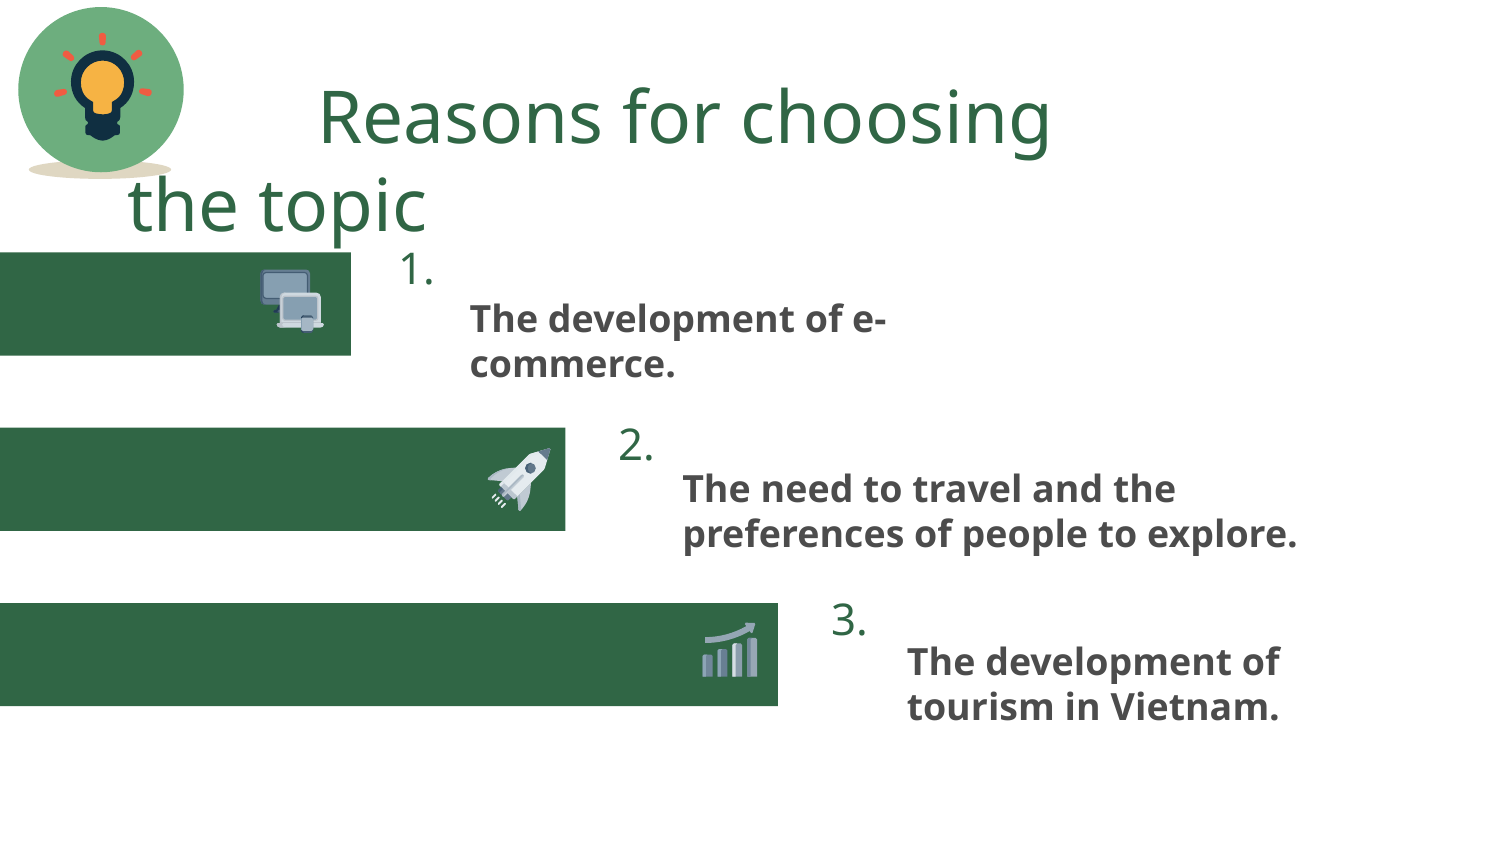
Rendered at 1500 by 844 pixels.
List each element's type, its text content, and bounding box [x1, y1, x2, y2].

text_box [139, 88, 152, 97]
text_box [62, 50, 75, 62]
text_box [98, 32, 106, 46]
text_box [0, 427, 566, 531]
text_box [18, 7, 184, 173]
text_box [28, 162, 172, 179]
subtitle 1. [383, 225, 1021, 398]
text_box [70, 50, 135, 141]
subtitle The development of tourism in Vietnam. [891, 622, 1437, 717]
subtitle 3. [816, 577, 1111, 640]
text_box [54, 88, 67, 97]
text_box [702, 622, 758, 678]
text_box [0, 603, 778, 707]
title Reasons for choosing the topic [159, 55, 1112, 150]
text_box [130, 49, 143, 61]
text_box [487, 448, 551, 512]
subtitle The need to travel and the preferences of people to explore. [667, 449, 1414, 544]
text_box [0, 252, 351, 356]
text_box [260, 269, 325, 334]
subtitle 2. [603, 401, 899, 465]
text_box [81, 61, 124, 114]
subtitle The development of e-commerce. [454, 280, 1076, 423]
